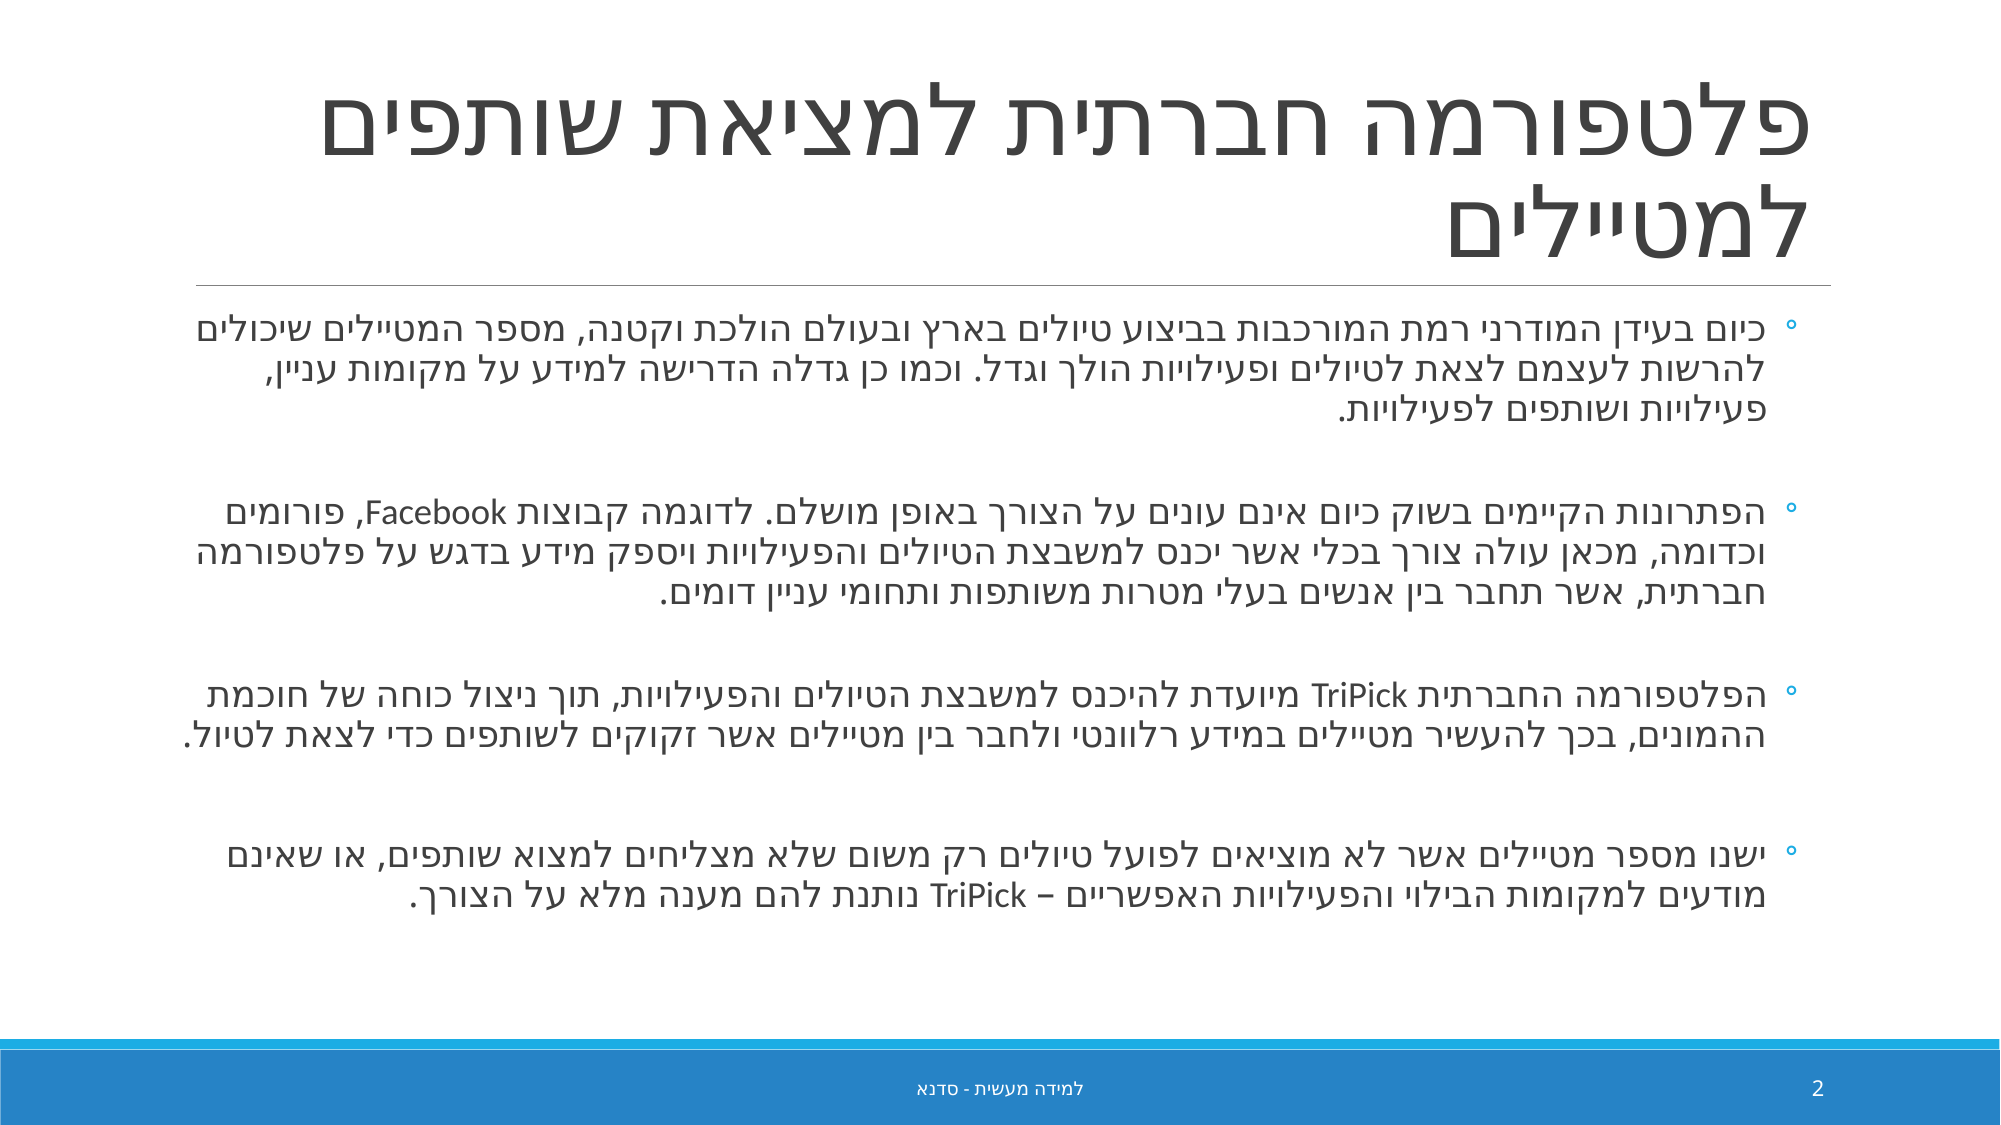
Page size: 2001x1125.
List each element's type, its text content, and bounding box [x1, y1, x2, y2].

list כיום בעידן המודרני רמת המורכבות בביצוע טיולים בארץ ובעולם הולכת וקטנה, מספר המטיילים שיכולים להרשות לעצמם לצאת לטיולים ופעילויות הולך וגדל. וכמו כן גדלה הדרישה למידע על מקומות עניין, פעילויות ושותפים לפעילויות. הפתרונות הקיימים בשוק כיום אינם עונים על הצורך באופן מושלם. לדוגמה קבוצות Facebook, פורומים וכדומה, מכאן עולה צורך בכלי אשר יכנס למשבצת הטיולים והפעילויות ויספק מידע בדגש על פלטפורמה חברתית, אשר תחבר בין אנשים בעלי מטרות משותפות ותחומי עניין דומים. הפלטפורמה החברתית TriPick מיועדת להיכנס למשבצת הטיולים והפעילויות, תוך ניצול כוחה של חוכמת ההמונים, בכך להעשיר מטיילים במידע רלוונטי ולחבר בין מטיילים אשר זקוקים לשותפים כדי לצאת לטיול. ישנו מספר מטיילים אשר לא מוציאים לפועל טיולים רק משום שלא מצליחים למצוא שותפים, או שאינם מודעים למקומות הבילוי והפעילויות האפשריים – TriPick נותנת להם מענה מלא על הצורך. [180, 302, 1830, 963]
footer למידה מעשית - סדנא [604, 1059, 1396, 1120]
title פלטפורמה חברתית למציאת שותפים למטיילים [180, 47, 1830, 285]
slide_number 2 [1624, 1059, 1840, 1120]
